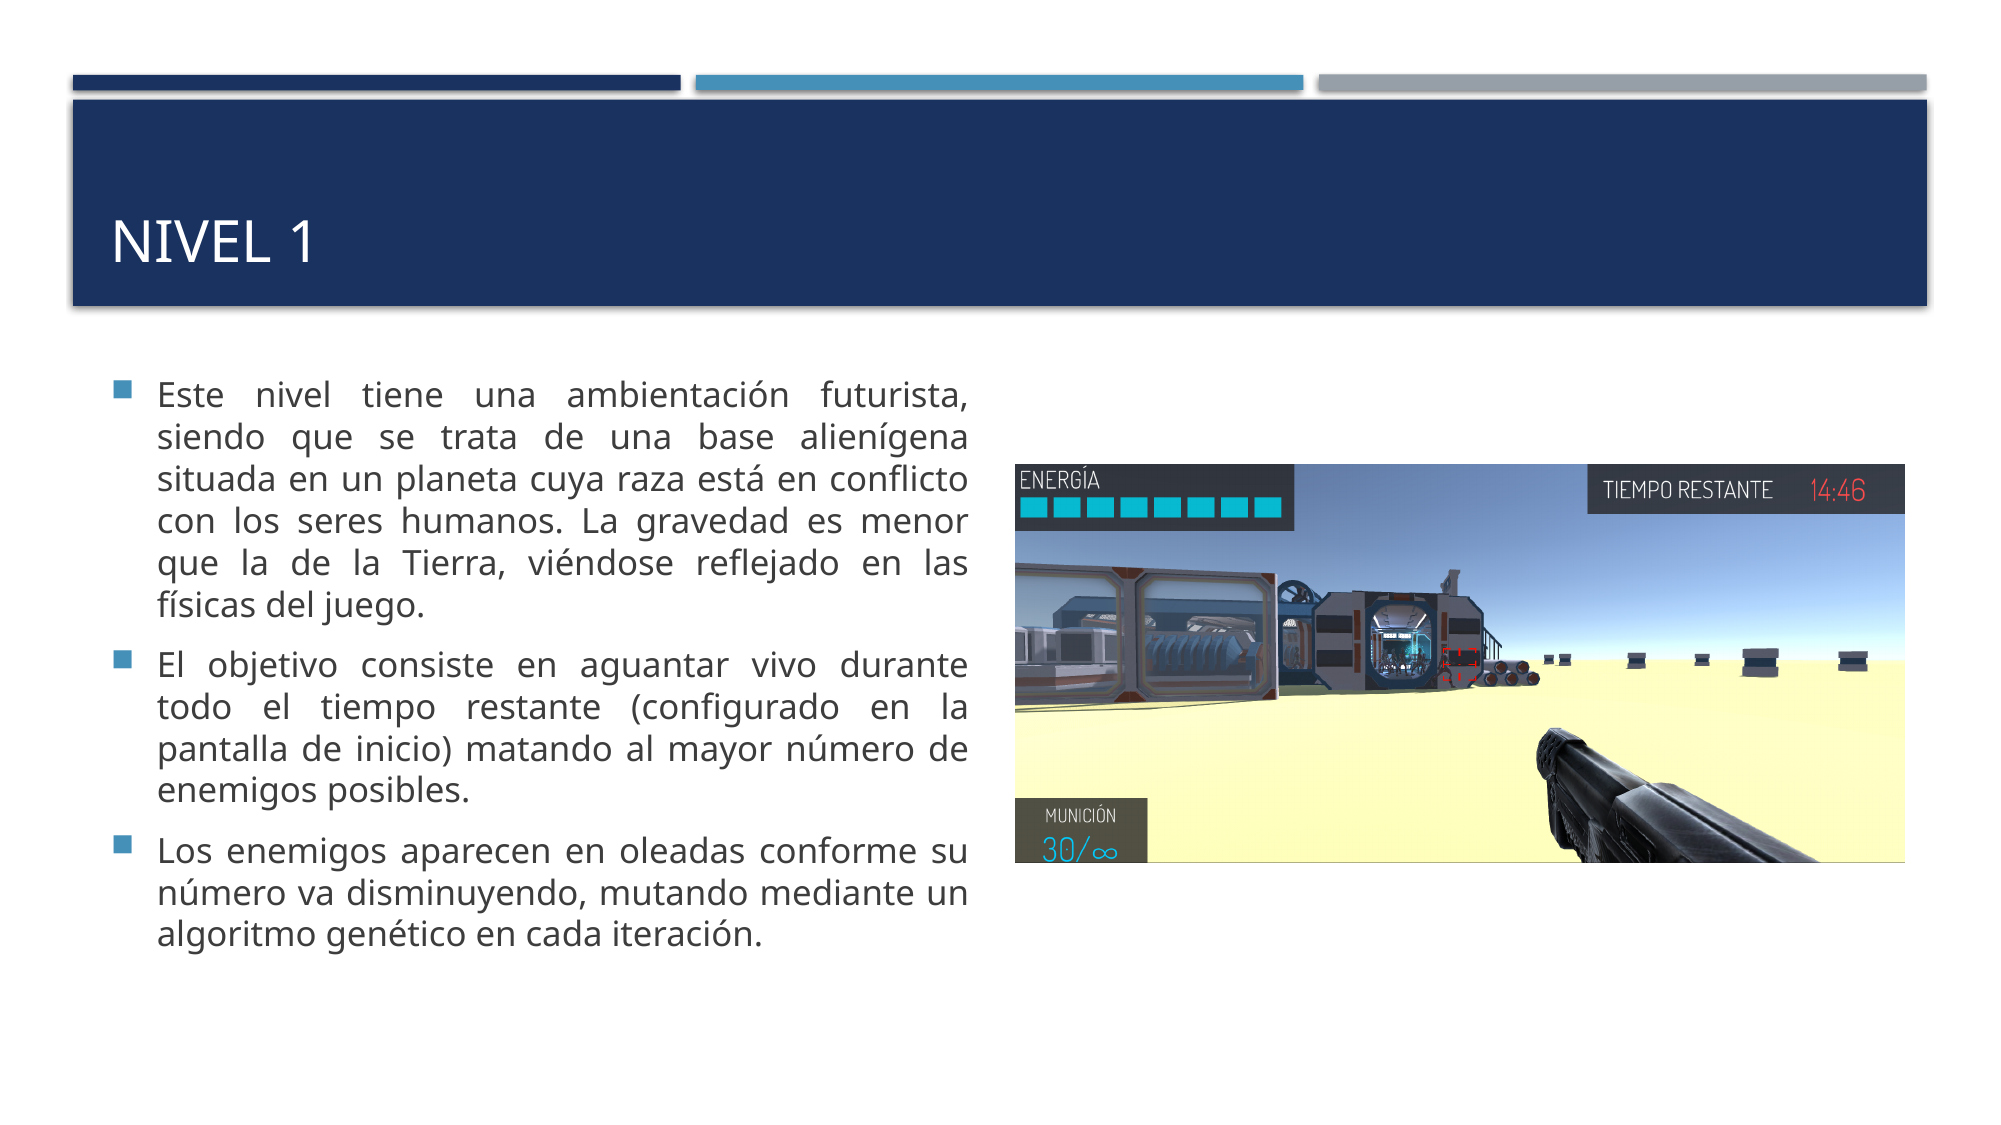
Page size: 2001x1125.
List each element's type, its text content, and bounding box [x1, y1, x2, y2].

picture [1014, 463, 1906, 863]
title Nivel 1 [95, 119, 1905, 282]
list Este nivel tiene una ambientación futurista, siendo que se trata de una base alienígena situada en un planeta cuya raza está en conflicto con los seres humanos. La gravedad es menor que la de la Tierra, viéndose reflejado en las físicas del juego. El objetivo consiste en aguantar vivo durante todo el tiempo restante (configurado en la pantalla de inicio) matando al mayor número de enemigos posibles. Los enemigos aparecen en oleadas conforme su número va disminuyendo, mutando mediante un algoritmo genético en cada iteración. [95, 365, 985, 962]
